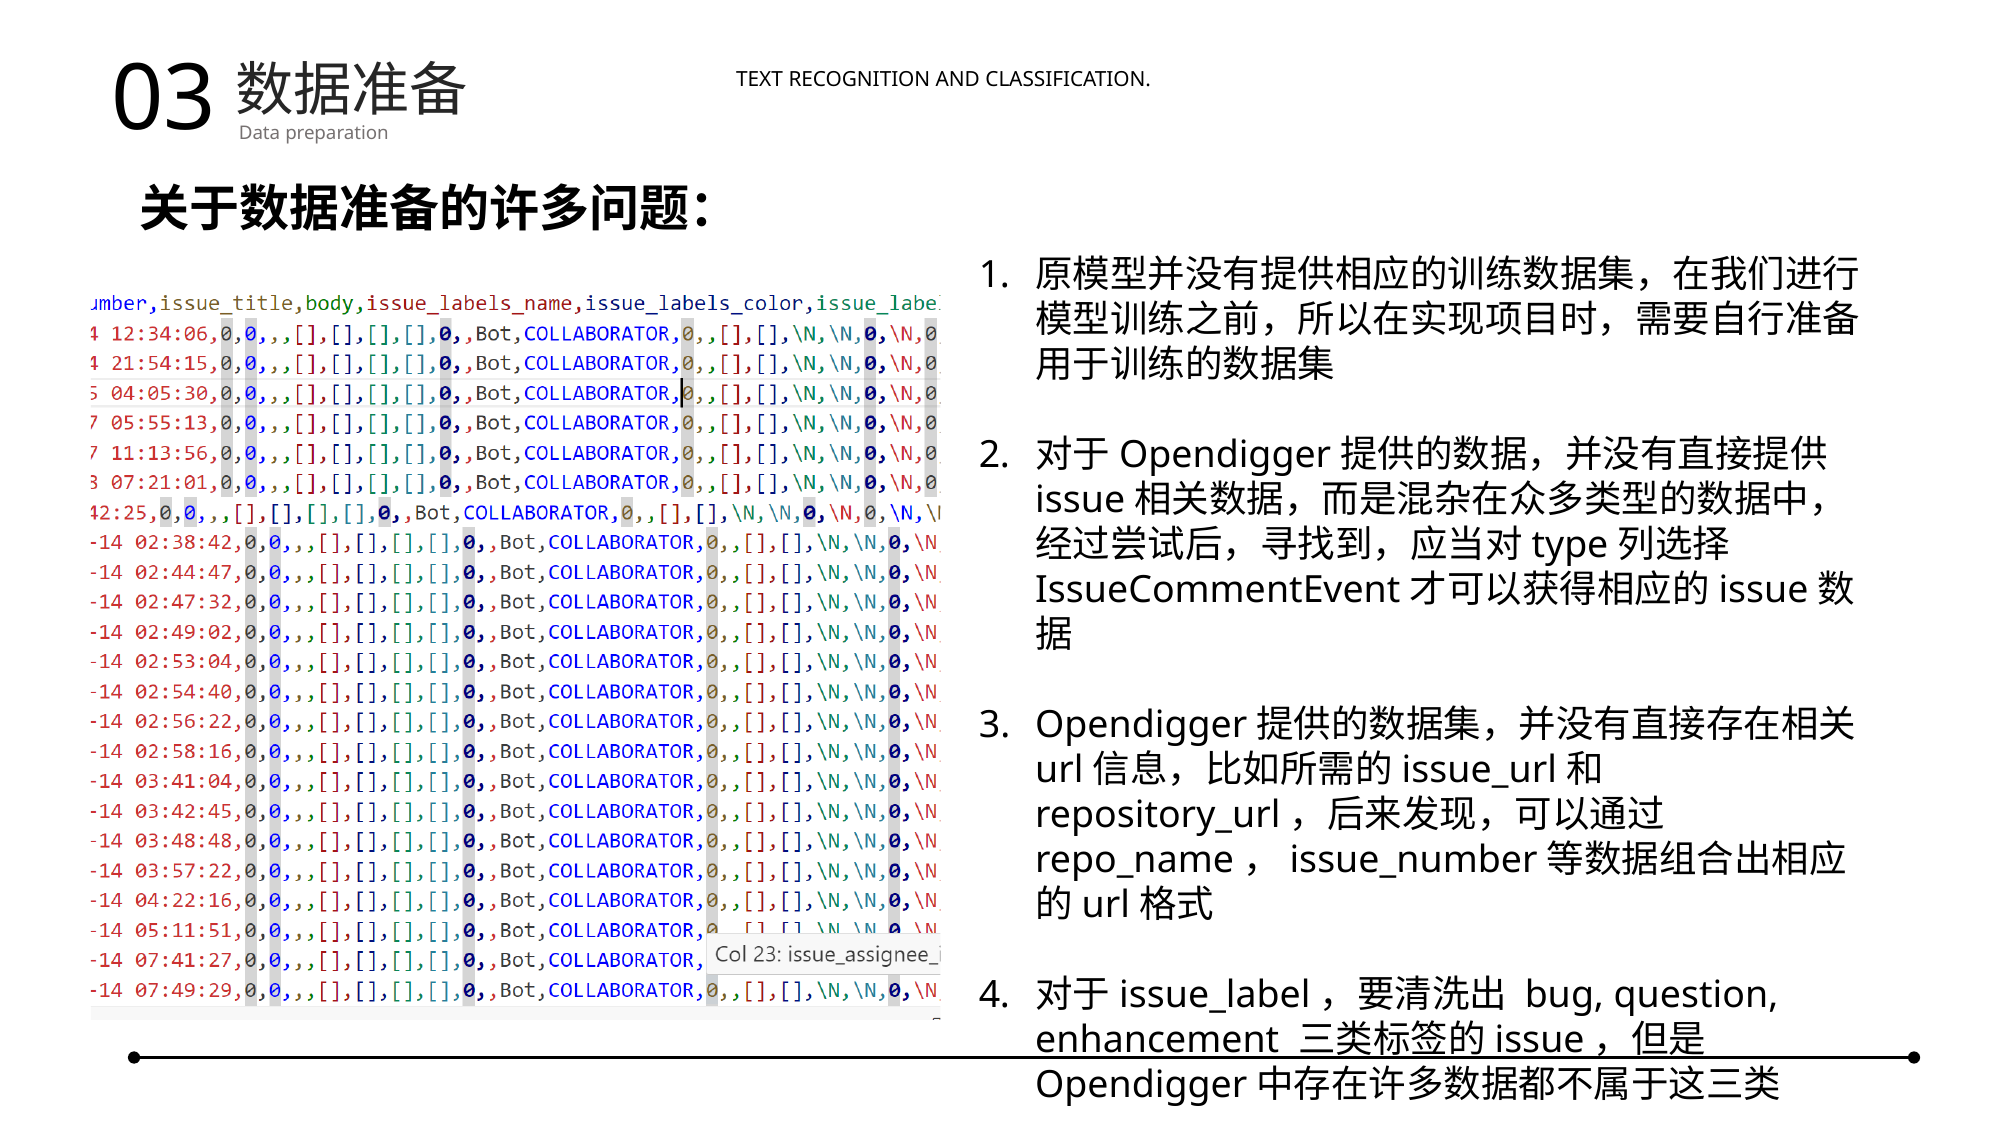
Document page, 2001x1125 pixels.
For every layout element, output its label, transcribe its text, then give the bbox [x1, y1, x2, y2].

picture [90, 282, 941, 1020]
text_box 原模型并没有提供相应的训练数据集，在我们进行模型训练之前，所以在实现项目时，需要自行准备用于训练的数据集 对于Opendigger提供的数据，并没有直接提供issue相关数据，而是混杂在众多类型的数据中，经过尝试后，寻找到，应当对type列选择IssueCommentEvent才可以获得相应的issue数据 Opendigger提供的数据集，并没有直接存在相关url信息，比如所需的issue_url和repository_url，后来发现，可以通过repo_name，issue_number等数据组合出相应的url格式 对于issue_label，要清洗出 bug, question, enhancement 三类标签的issue，但是Opendigger中存在许多数据都不属于这三类 [964, 1059, 1896, 1113]
text_box 关于数据准备的许多问题： [124, 168, 1141, 244]
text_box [90, 30, 634, 164]
text_box Text recognition and classification. [721, 57, 1950, 96]
text_box 原模型并没有提供相应的训练数据集，在我们进行模型训练之前，所以在实现项目时，需要自行准备用于训练的数据集 对于Opendigger提供的数据，并没有直接提供issue相关数据，而是混杂在众多类型的数据中，经过尝试后，寻找到，应当对type列选择IssueCommentEvent才可以获得相应的issue数据 Opendigger提供的数据集，并没有直接存在相关url信息，比如所需的issue_url和repository_url，后来发现，可以通过repo_name，issue_number等数据组合出相应的url格式 对于issue_label，要清洗出 bug, question, enhancement 三类标签的issue，但是Opendigger中存在许多数据都不属于这三类 [964, 242, 1896, 1056]
